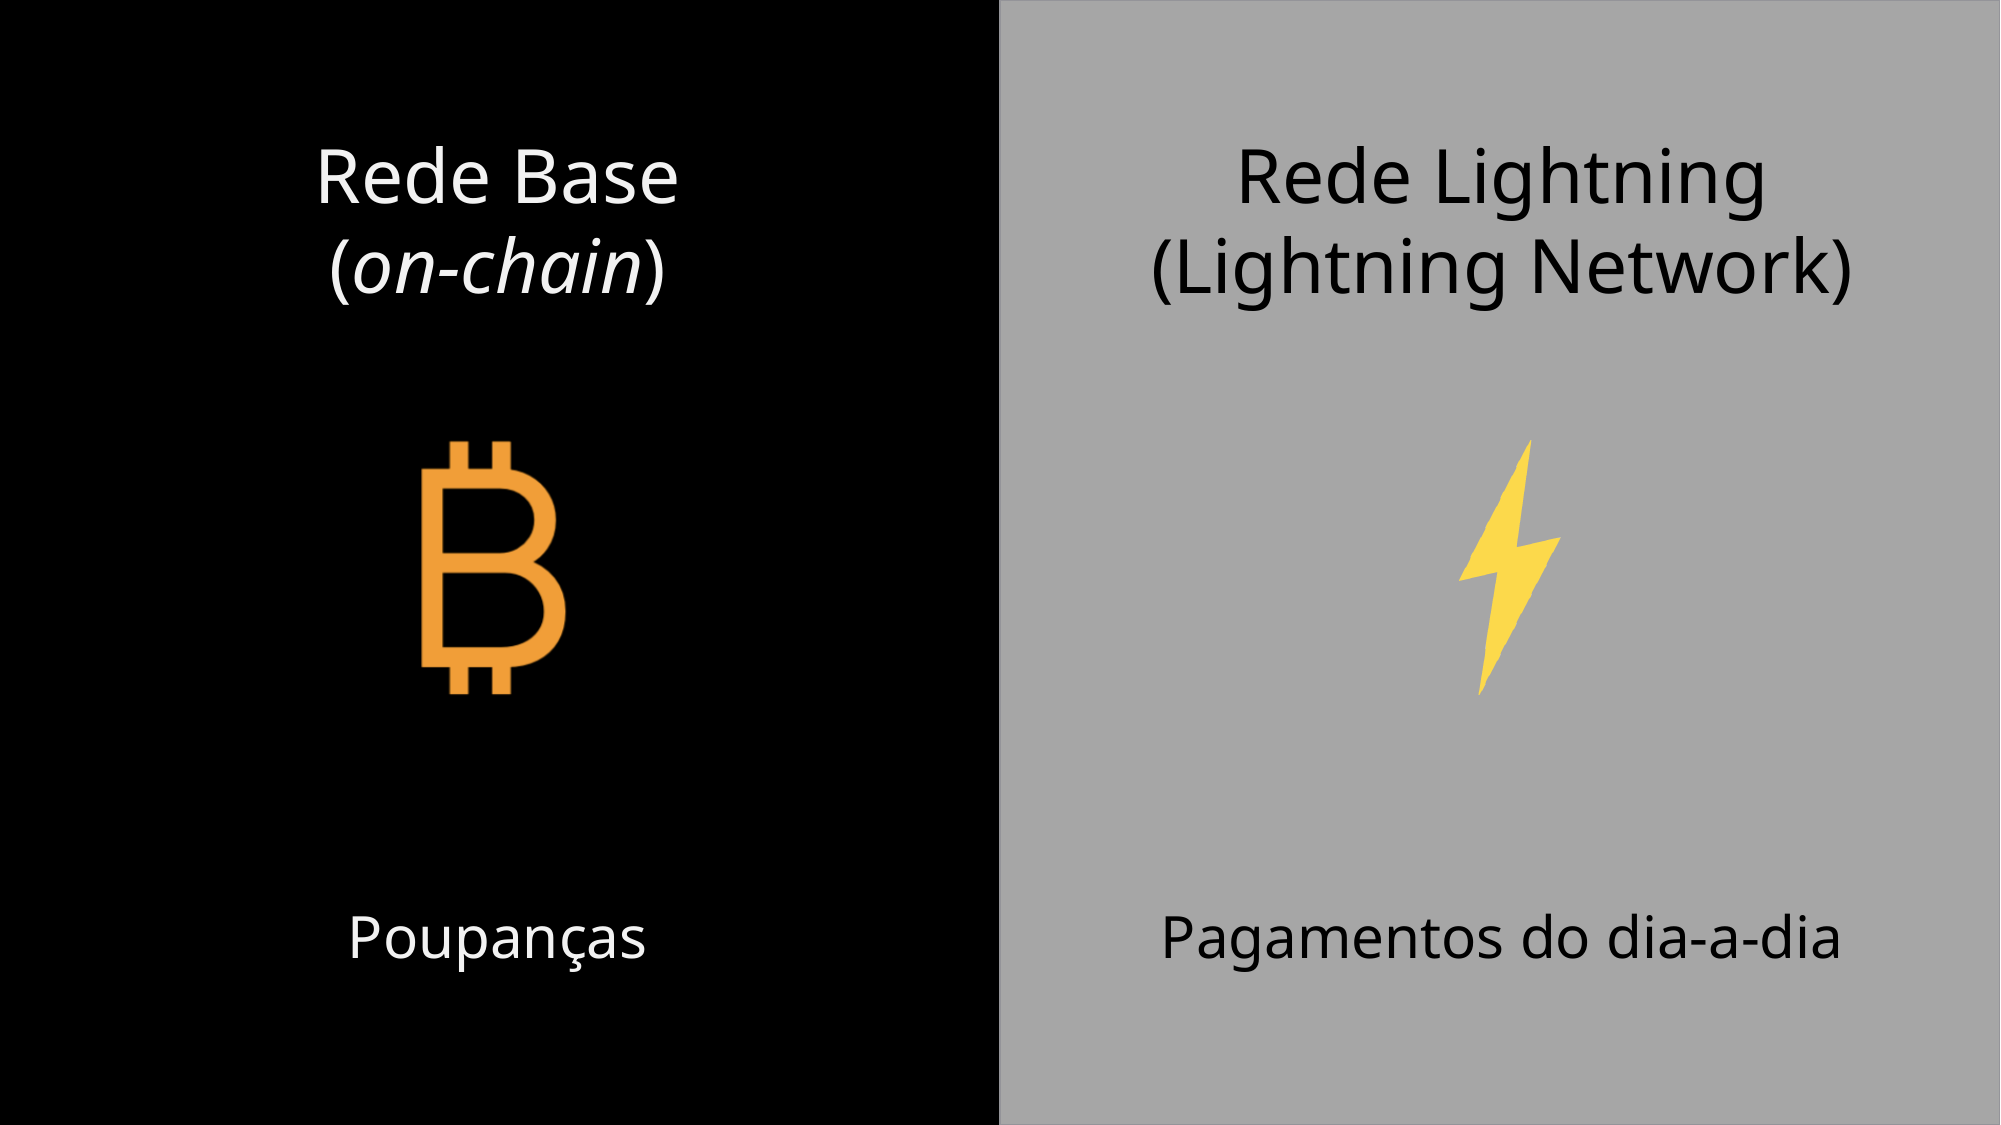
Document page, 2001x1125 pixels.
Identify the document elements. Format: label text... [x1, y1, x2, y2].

text_box Pagamentos do dia-a-dia [1100, 849, 1905, 1021]
text_box Rede Lightning (Lightning Network) [1100, 132, 1905, 304]
text_box [999, 0, 2000, 1125]
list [1350, 390, 1674, 763]
picture [395, 414, 580, 738]
text_box Poupanças [95, 849, 900, 1021]
list Rede Base (on-chain) [121, 132, 875, 304]
